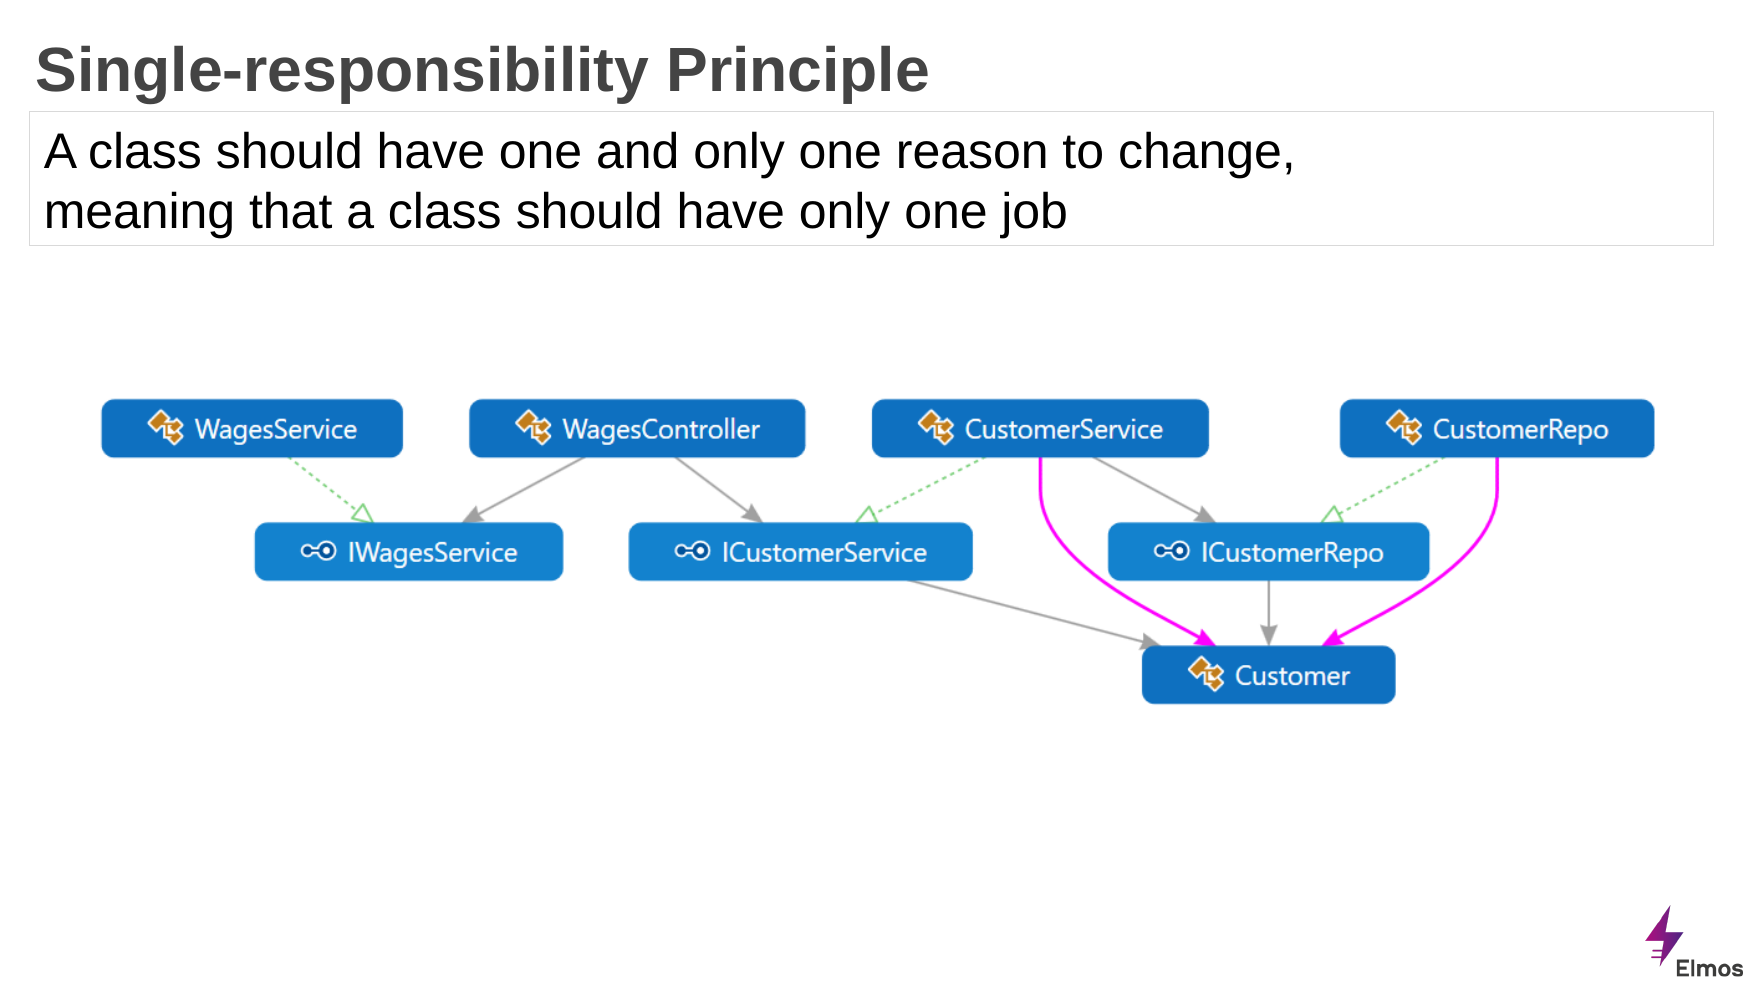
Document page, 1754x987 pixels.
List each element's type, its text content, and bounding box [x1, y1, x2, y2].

title Single-responsibility Principle [35, 29, 1721, 133]
picture [81, 378, 1672, 725]
text_box A class should have one and only one reason to change, meaning that a class should have only one job [29, 111, 1714, 246]
picture [1645, 905, 1743, 977]
